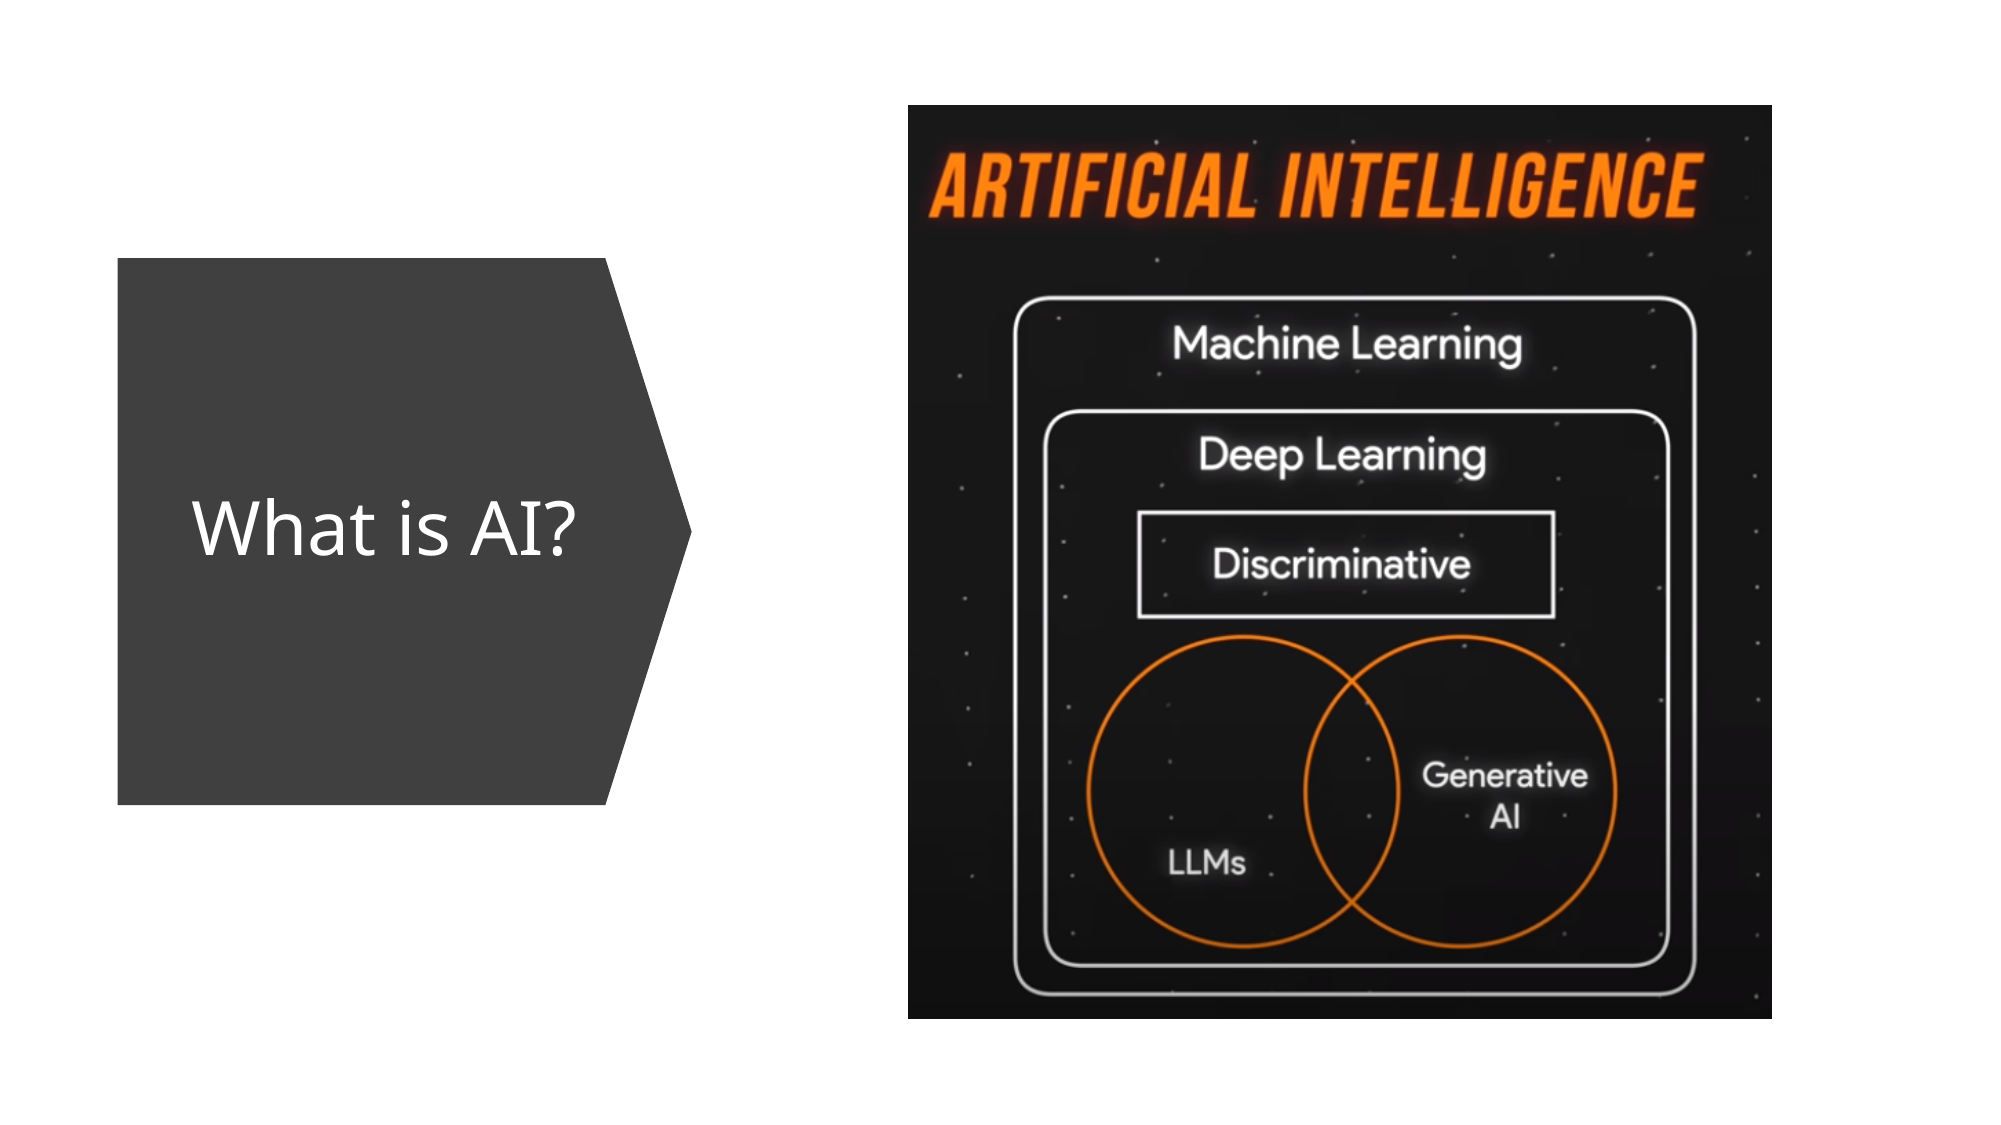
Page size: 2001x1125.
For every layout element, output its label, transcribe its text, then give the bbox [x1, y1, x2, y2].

title What is AI? [168, 322, 601, 741]
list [907, 104, 1772, 1020]
text_box [116, 256, 694, 807]
